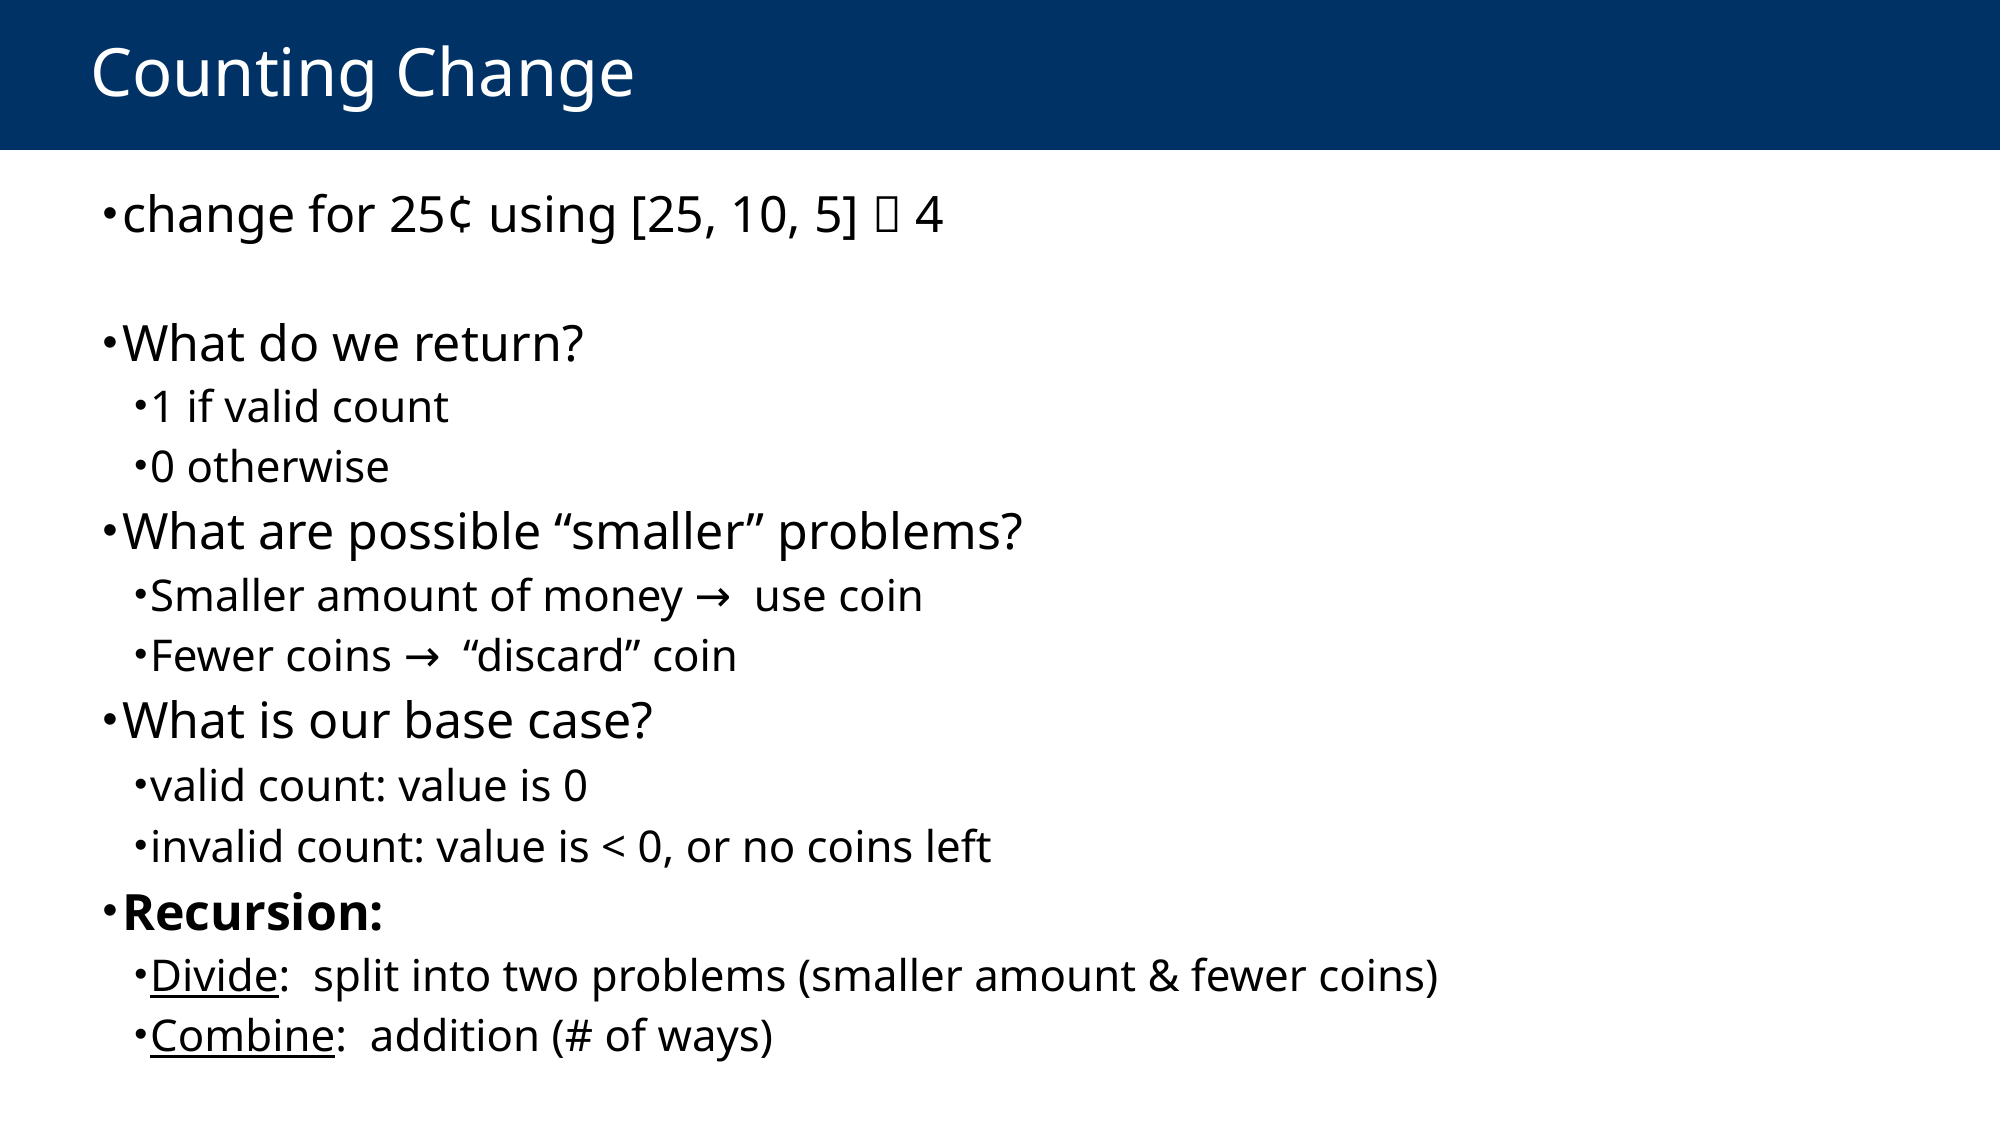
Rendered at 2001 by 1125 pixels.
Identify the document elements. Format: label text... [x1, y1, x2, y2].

title Counting Change [0, 0, 2000, 152]
list change for 25¢ using [25, 10, 5]  4 What do we return? 1 if valid count 0 otherwise What are possible “smaller” problems? Smaller amount of money → use coin Fewer coins → “discard” coin What is our base case? valid count: value is 0 invalid count: value is < 0, or no coins left Recursion: Divide: split into two problems (smaller amount & fewer coins) Combine: addition (# of ways) [87, 174, 1525, 1038]
